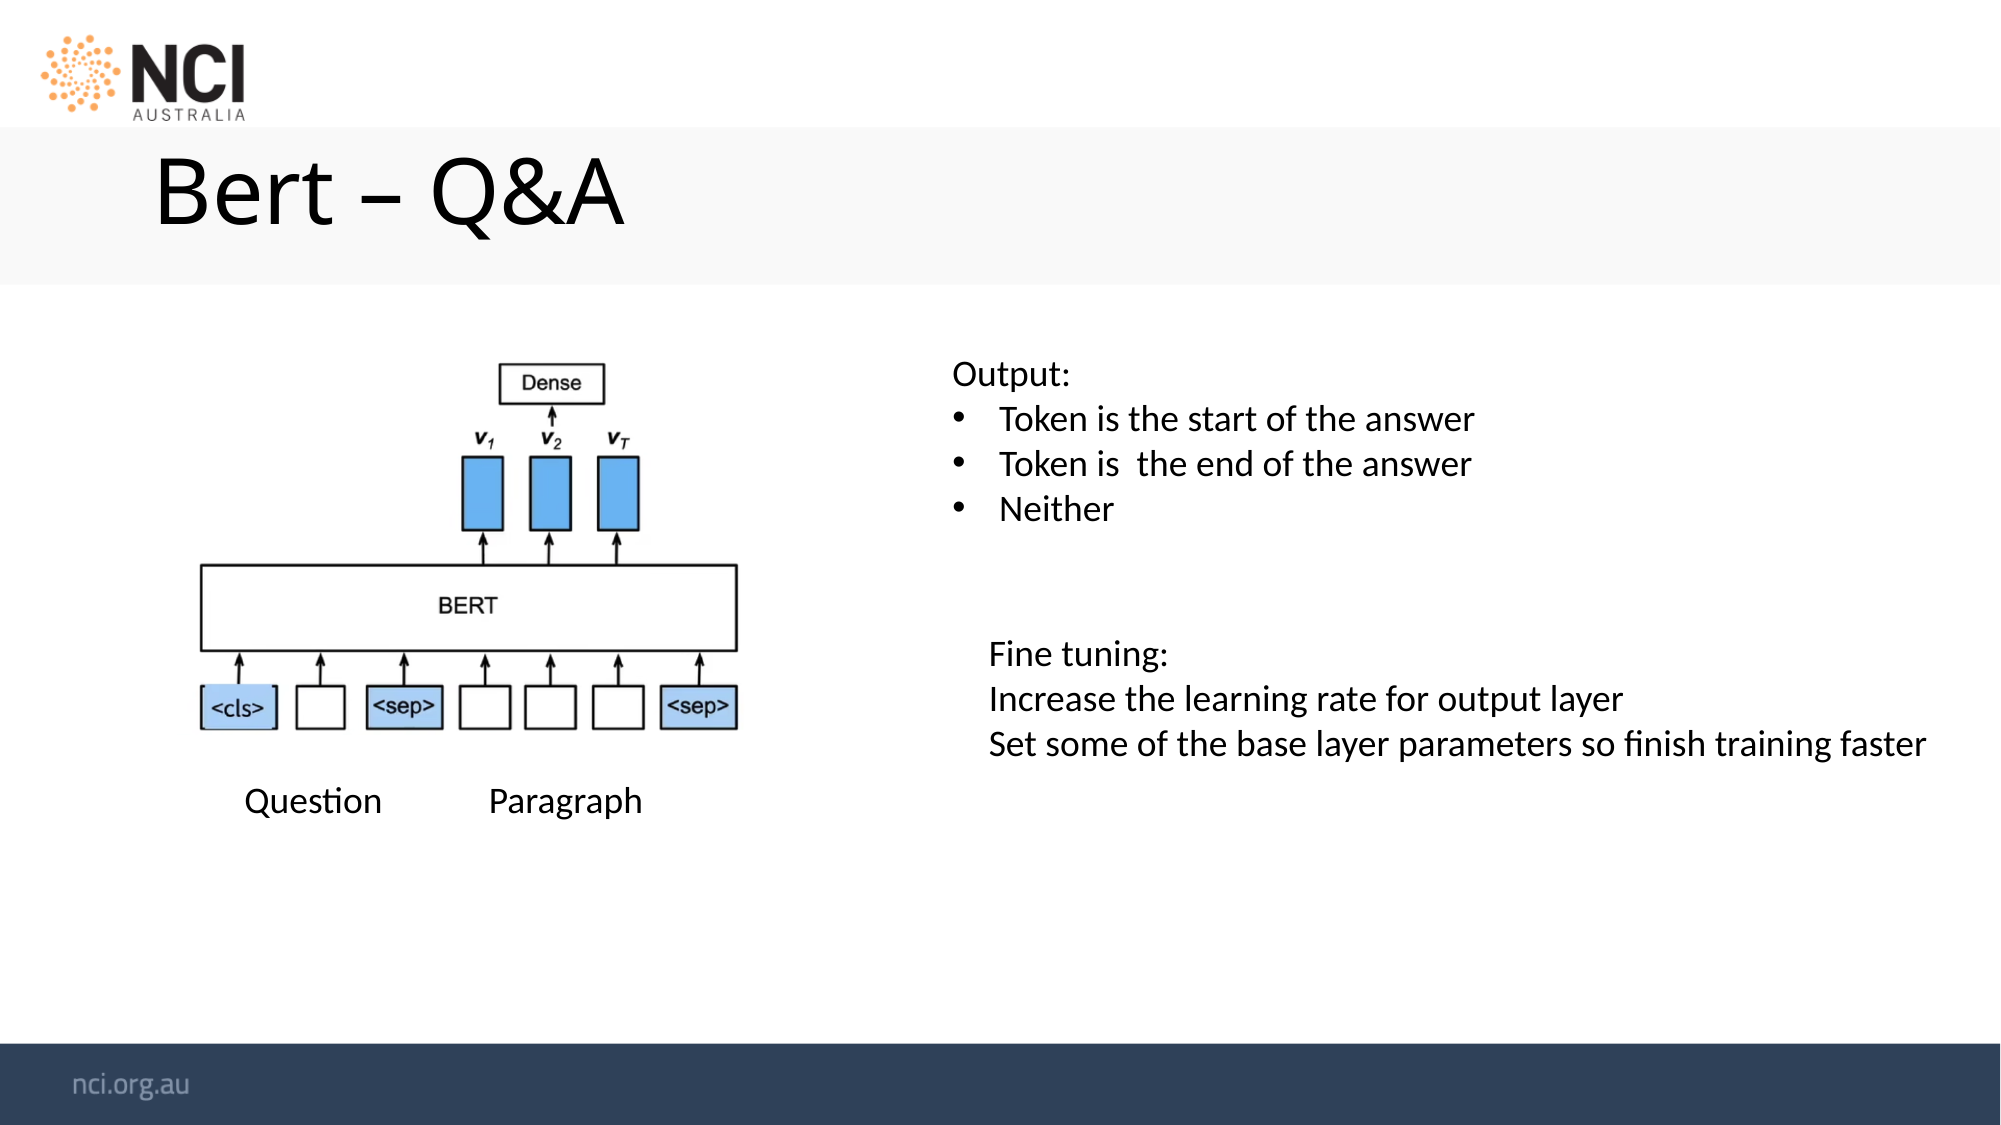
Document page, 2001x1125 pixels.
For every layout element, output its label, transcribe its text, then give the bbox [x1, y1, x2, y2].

title Bert – Q&A [137, 111, 1863, 278]
text_box Question [229, 769, 398, 829]
picture [0, 0, 2001, 1125]
text_box Output: Token is the start of the answer Token is the end of the answer Neither [937, 341, 1491, 537]
text_box Paragraph [474, 769, 659, 829]
text_box Fine tuning: Increase the learning rate for output layer Set some of the base layer parameters so finish training faster [974, 621, 1944, 772]
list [160, 341, 786, 735]
